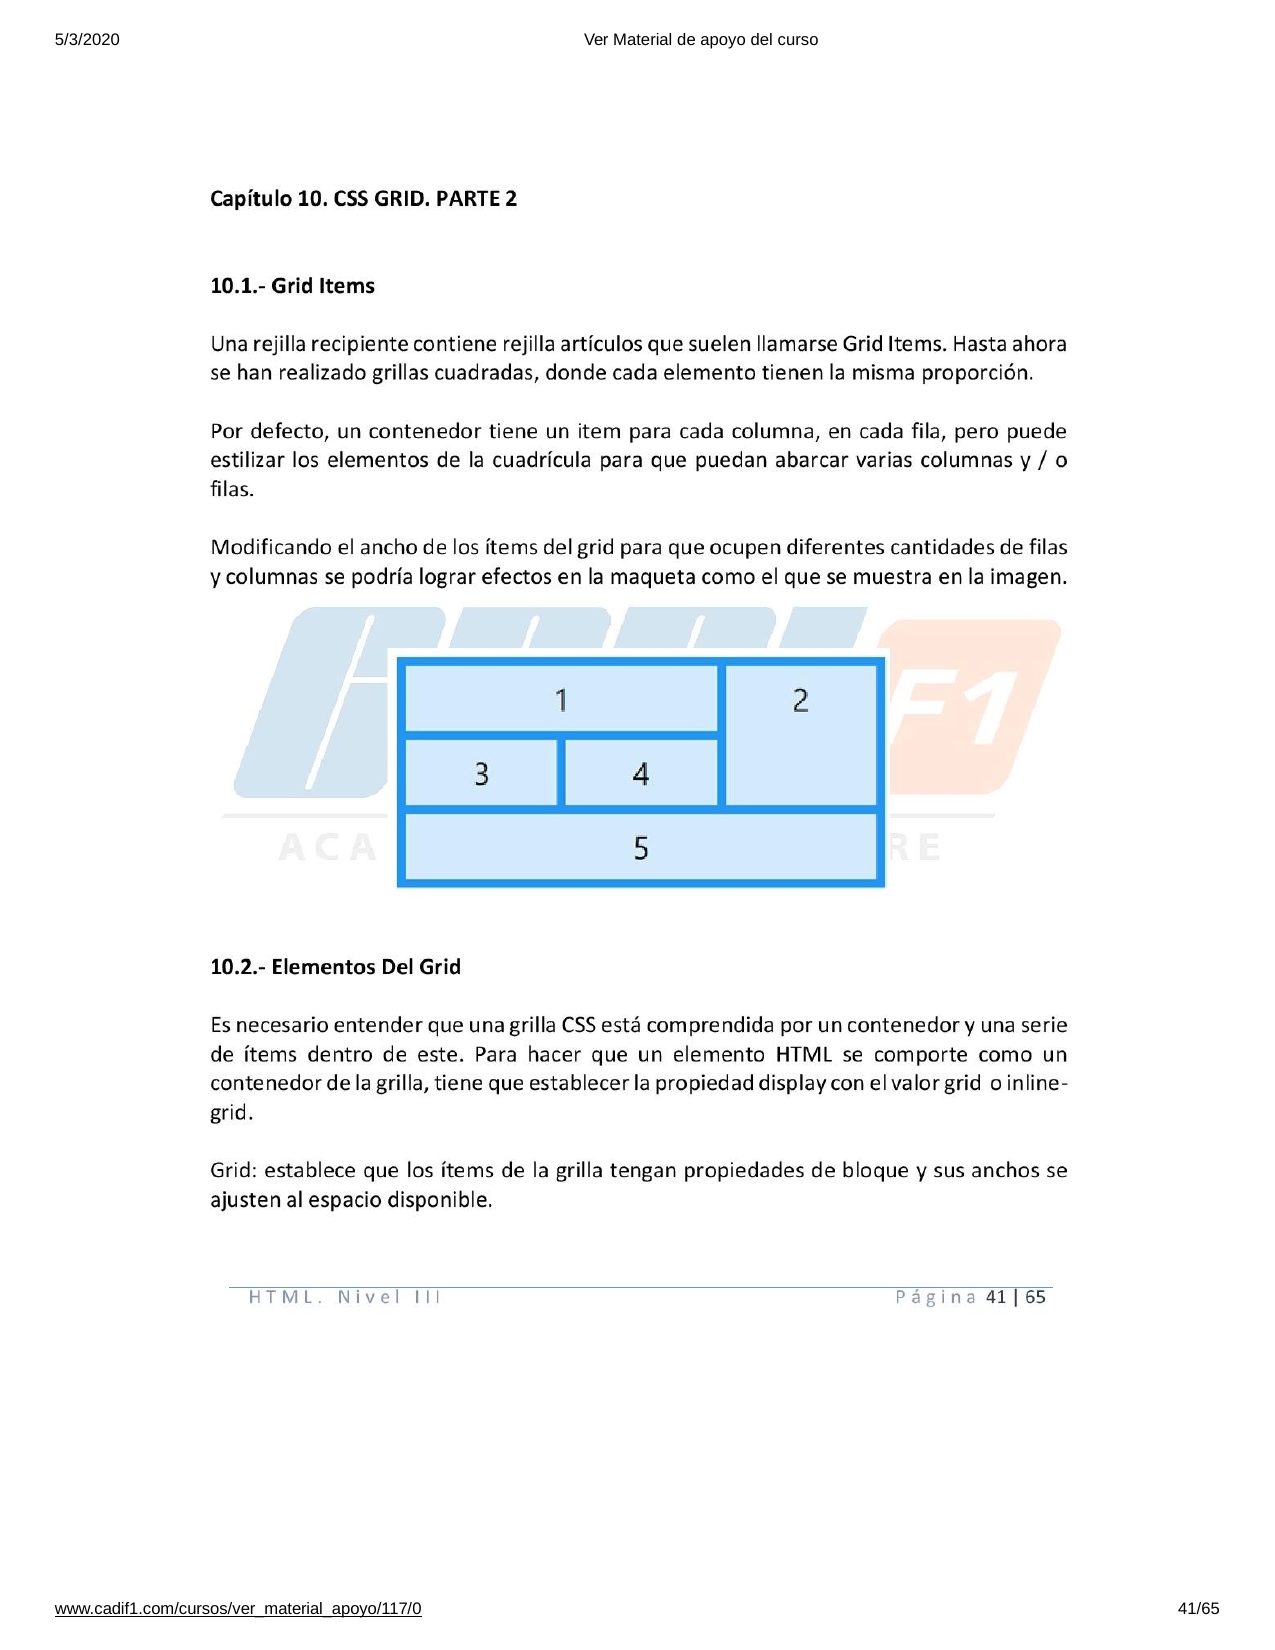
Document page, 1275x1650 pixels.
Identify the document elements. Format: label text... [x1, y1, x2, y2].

text_box www.cadif1.com/cursos/ver_material_apoyo/117/0 [53, 1597, 428, 1618]
text_box 5/3/2020 [53, 27, 123, 50]
slide_number 10/65 [1171, 1597, 1222, 1650]
text_box Ver Material de apoyo del curso [582, 27, 821, 50]
text_box [209, 184, 1072, 1315]
